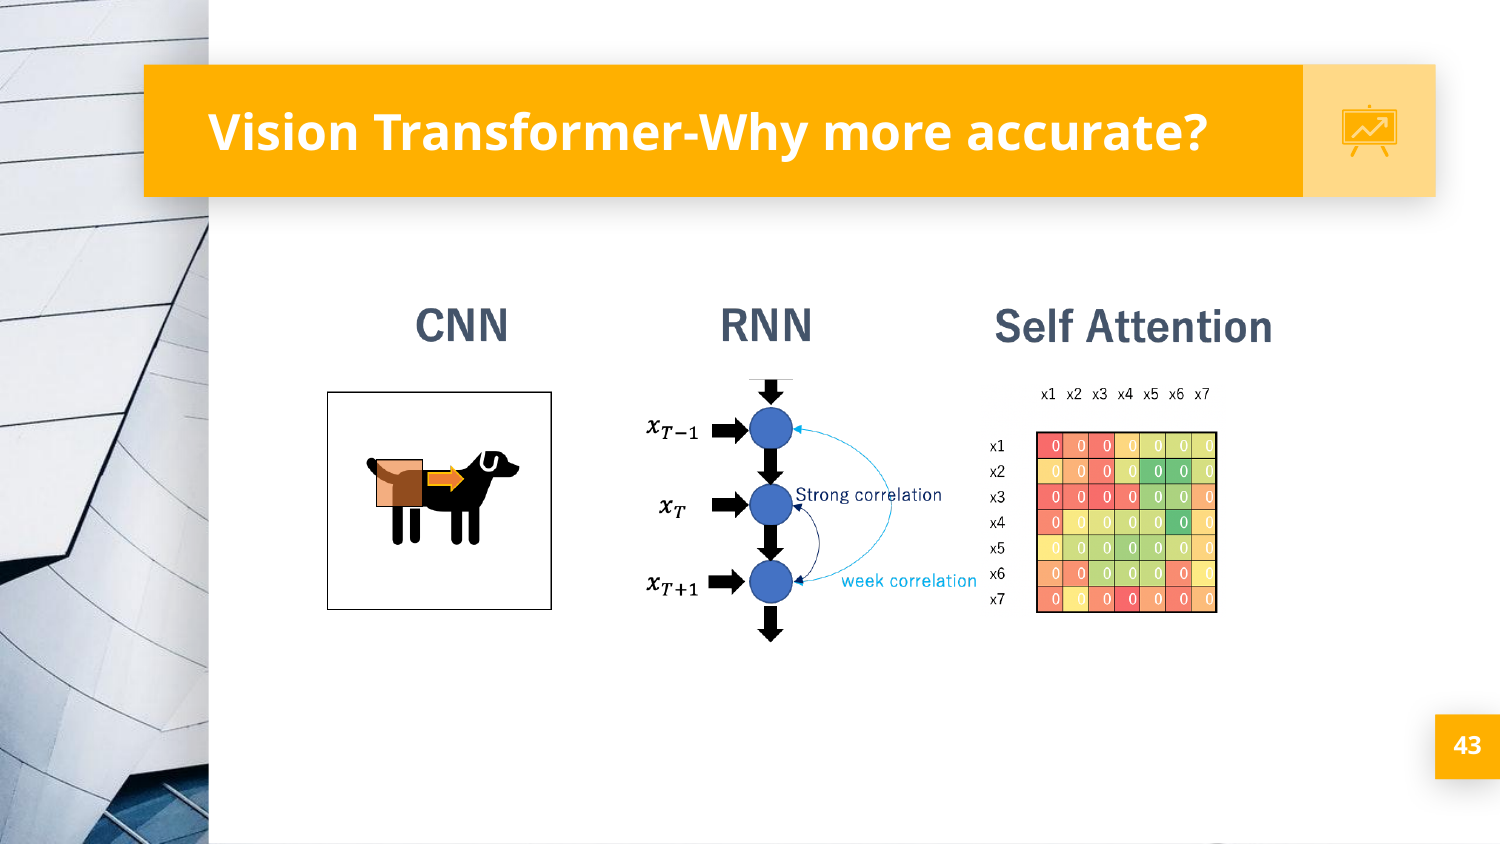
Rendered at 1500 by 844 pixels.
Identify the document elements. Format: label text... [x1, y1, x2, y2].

slide_number ‹#› [1435, 714, 1500, 780]
picture [325, 288, 1300, 644]
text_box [1341, 104, 1398, 157]
picture [0, 0, 208, 844]
title Vision Transformer-Why more accurate? [193, 64, 1300, 197]
